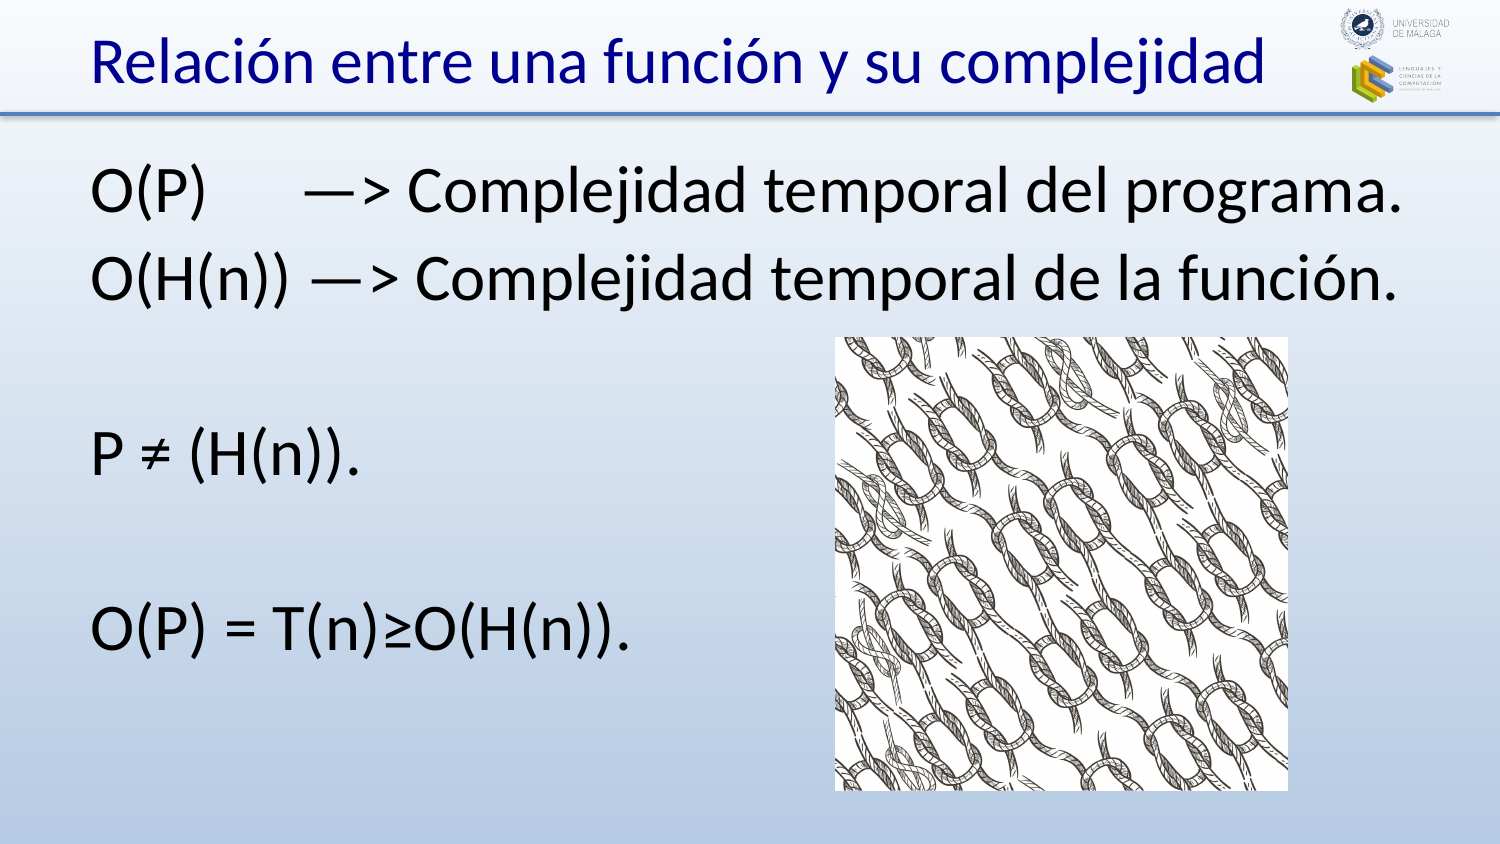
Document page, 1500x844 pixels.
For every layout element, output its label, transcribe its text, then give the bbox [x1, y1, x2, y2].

picture [834, 337, 1289, 791]
picture [1352, 55, 1441, 103]
picture [1340, 8, 1449, 50]
title Relación entre una función y su complejidad [75, 0, 1317, 114]
list O(P) —> Complejidad temporal del programa. O(H(n)) —> Complejidad temporal de la función. P ≠ (H(n)). O(P) = T(n)≥O(H(n)). [75, 138, 1425, 799]
